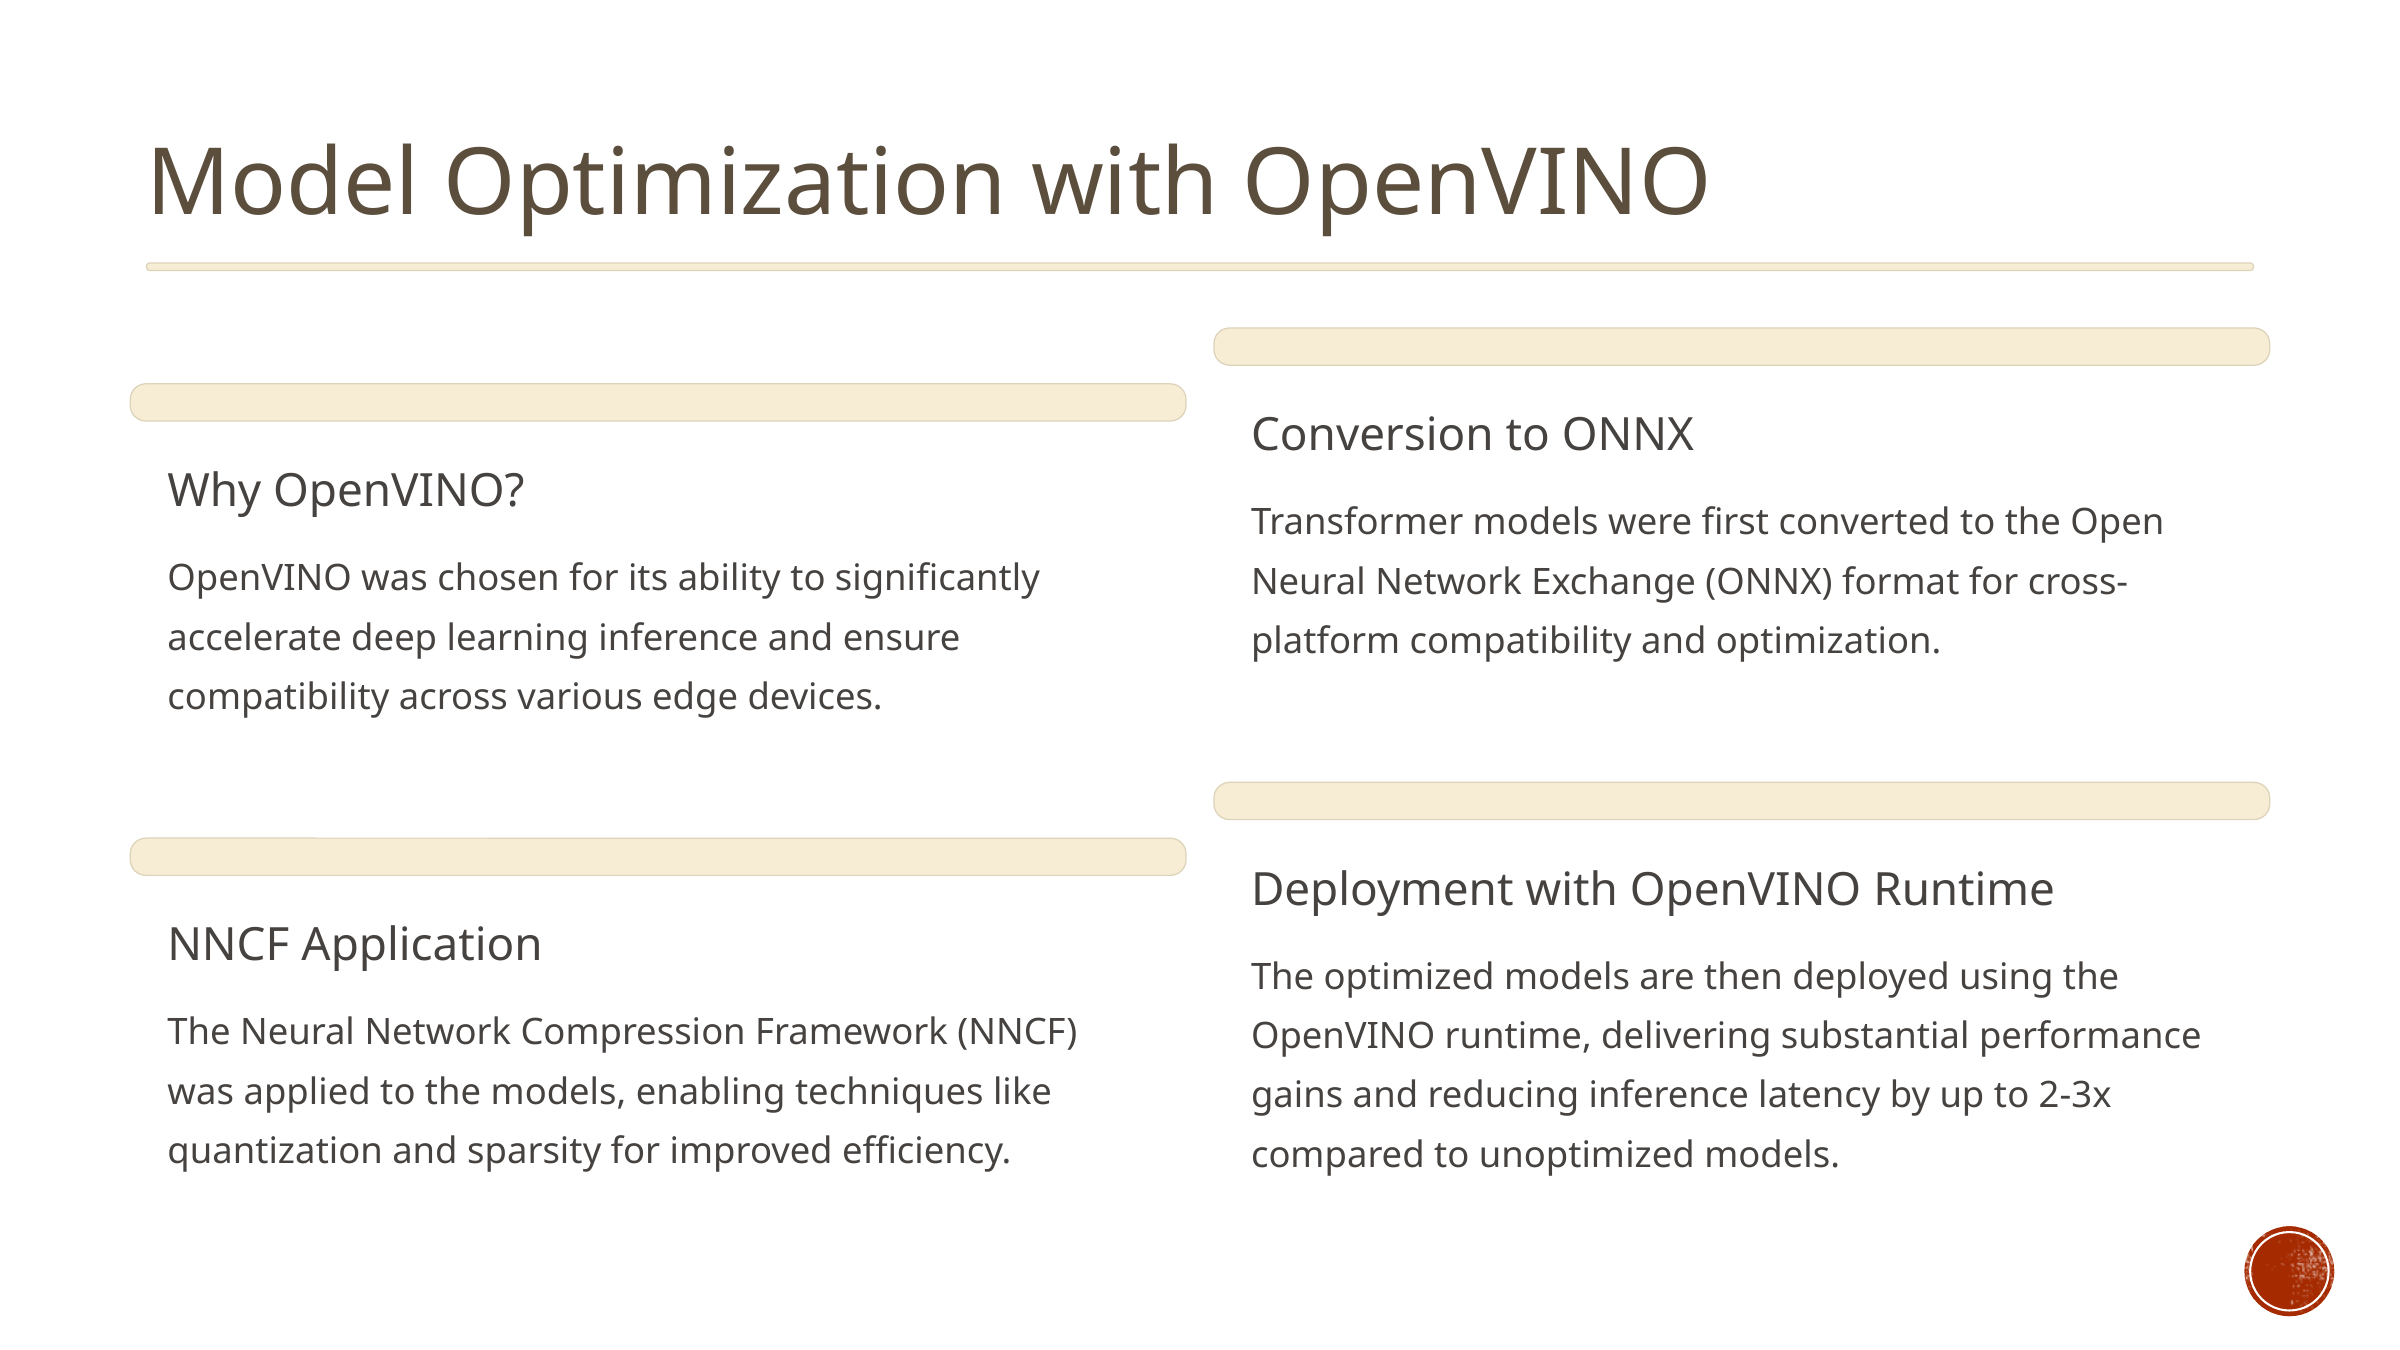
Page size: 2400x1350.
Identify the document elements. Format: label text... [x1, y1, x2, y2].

text_box OpenVINO was chosen for its ability to significantly accelerate deep learning inference and ensure compatibility across various edge devices. [167, 538, 1149, 718]
text_box The Neural Network Compression Framework (NNCF) was applied to the models, enabling techniques like quantization and sparsity for improved efficiency. [167, 993, 1149, 1172]
text_box Transformer models were first converted to the Open Neural Network Exchange (ONNX) format for cross-platform compatibility and optimization. [1251, 482, 2233, 662]
text_box Deployment with OpenVINO Runtime [1251, 856, 2175, 915]
text_box [130, 838, 1187, 876]
text_box NNCF Application [167, 912, 633, 971]
text_box [1213, 327, 2270, 366]
text_box Conversion to ONNX [1251, 402, 1766, 461]
text_box [1213, 782, 2270, 820]
text_box [130, 383, 1187, 422]
text_box The optimized models are then deployed using the OpenVINO runtime, delivering substantial performance gains and reducing inference latency by up to 2-3x compared to unoptimized models. [1251, 937, 2233, 1176]
text_box Model Optimization with OpenVINO [146, 117, 1926, 234]
text_box Why OpenVINO? [167, 458, 633, 517]
text_box [146, 262, 2254, 271]
